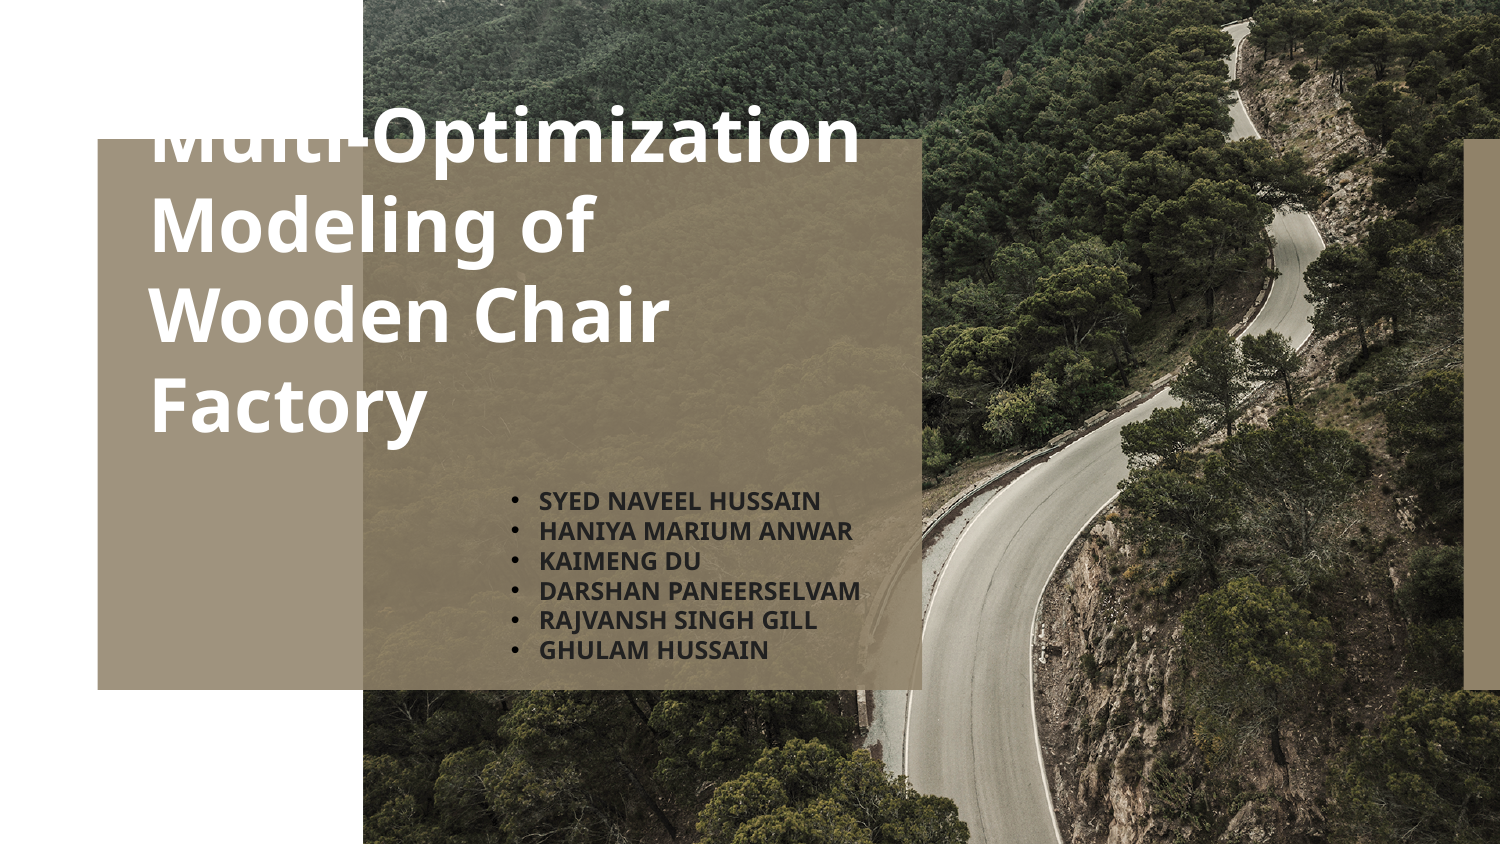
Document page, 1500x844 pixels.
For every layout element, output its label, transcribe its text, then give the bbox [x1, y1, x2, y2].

text_box [97, 139, 357, 690]
title Multi-Optimization Modeling of Wooden Chair Factory [133, 170, 357, 463]
picture [362, 0, 1500, 844]
